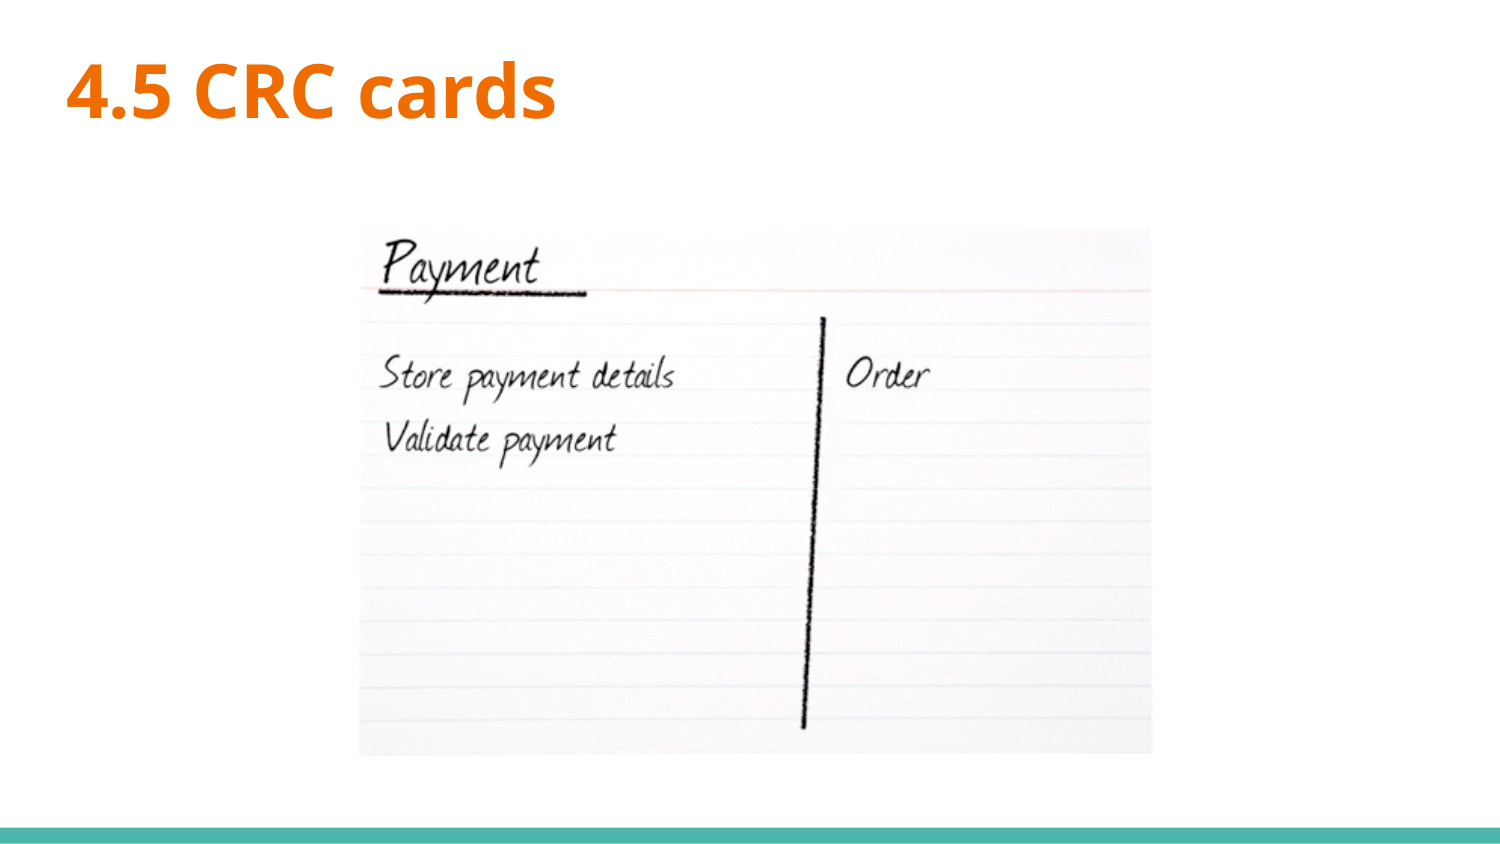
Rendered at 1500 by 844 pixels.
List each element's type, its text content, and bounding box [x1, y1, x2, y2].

title 4.5 CRC cards [51, 28, 1449, 145]
picture [299, 188, 1201, 794]
